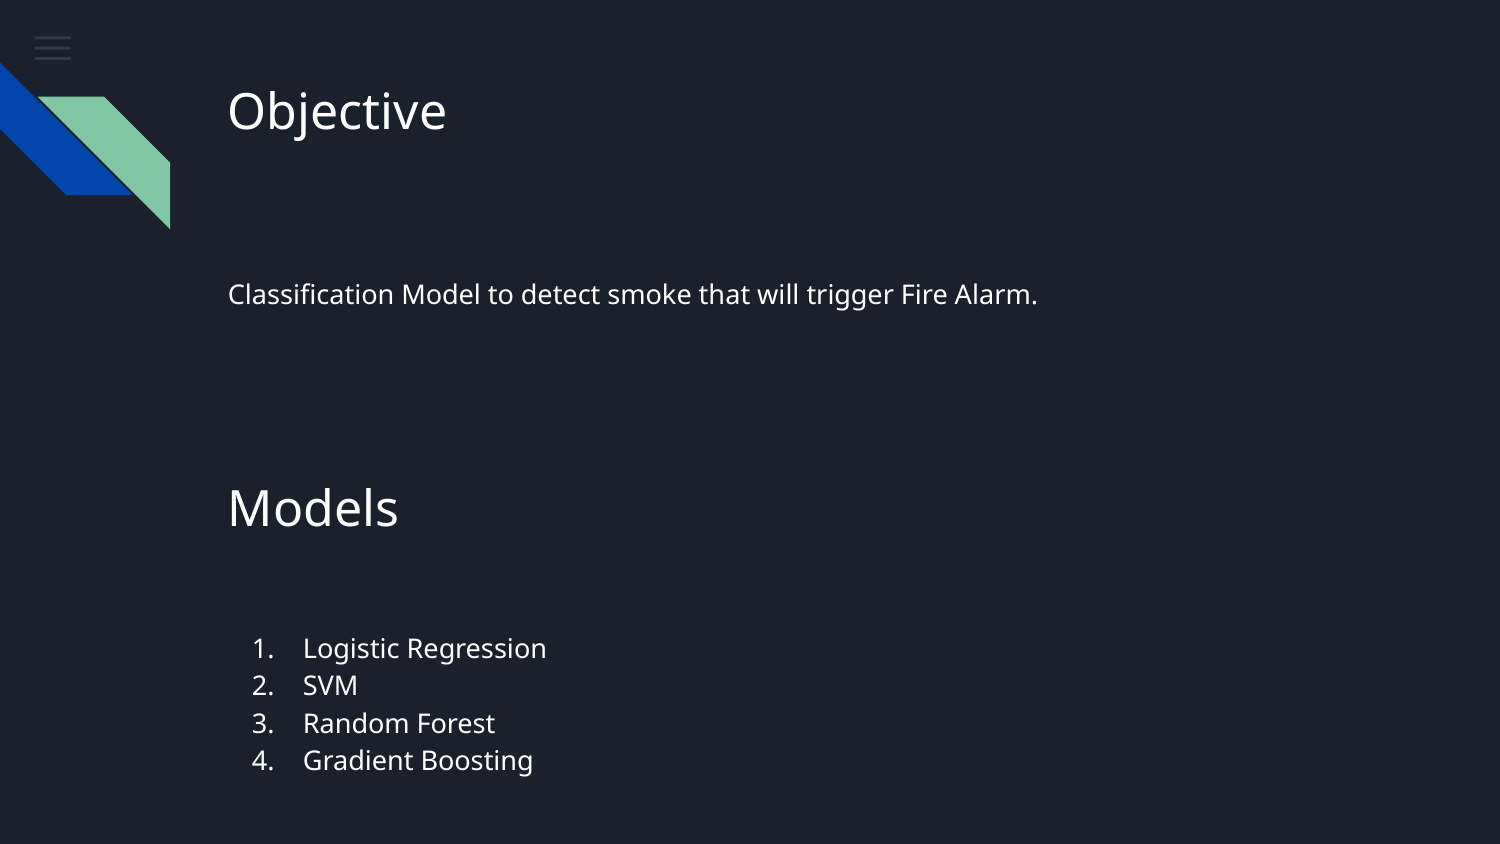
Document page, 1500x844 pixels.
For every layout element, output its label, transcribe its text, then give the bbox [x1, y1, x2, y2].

list Logistic Regression SVM Random Forest Gradient Boosting [212, 611, 1368, 803]
list Classification Model to detect smoke that will trigger Fire Alarm. [212, 257, 1368, 408]
title Objective [212, 64, 1368, 215]
title Models [212, 461, 1368, 611]
